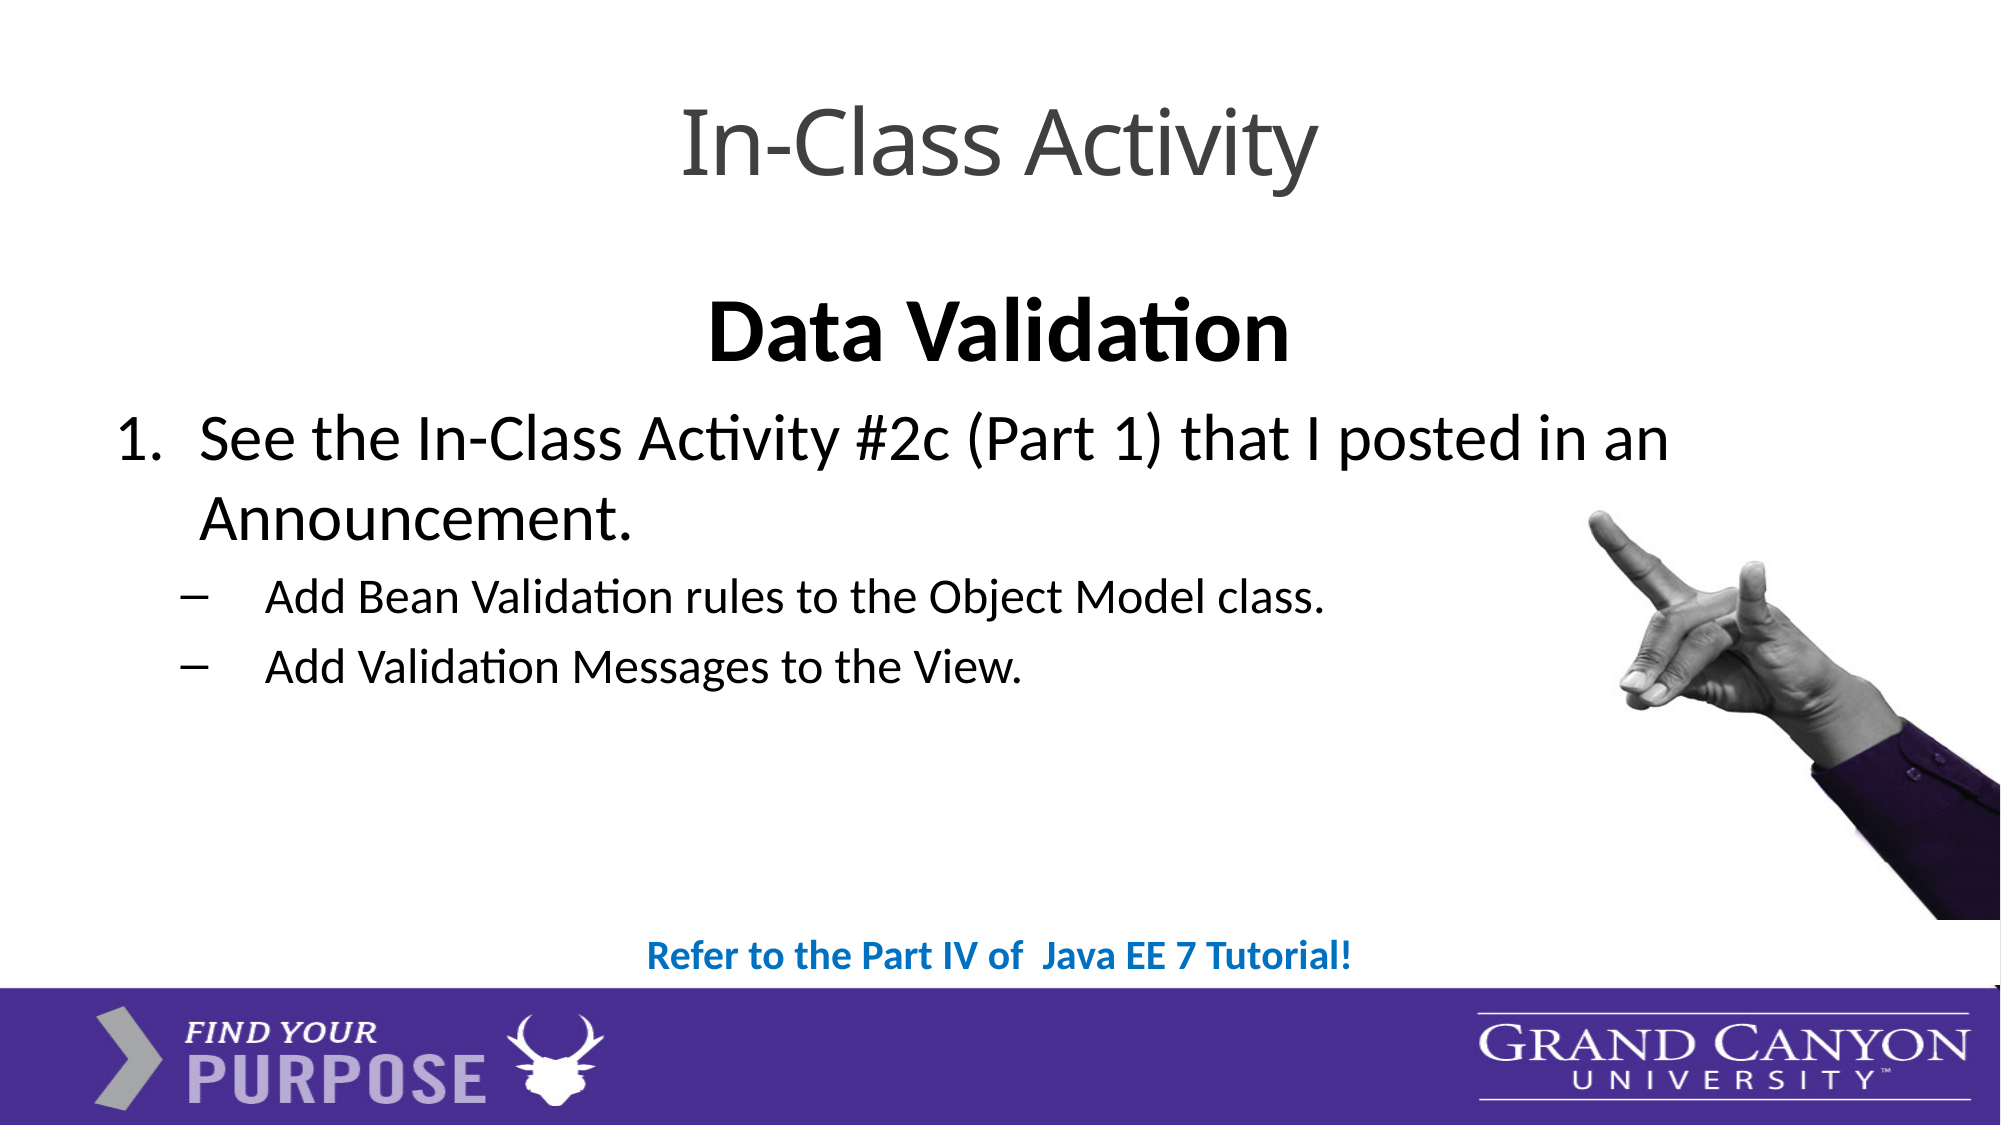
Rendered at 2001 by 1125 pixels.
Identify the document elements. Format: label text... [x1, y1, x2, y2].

list Data Validation See the In-Class Activity #2c (Part 1) that I posted in an Announcement. Add Bean Validation rules to the Object Model class. Add Validation Messages to the View. [99, 262, 1900, 920]
text_box Refer to the Part IV of Java EE 7 Tutorial! [0, 920, 2000, 985]
picture [0, 0, 2001, 1125]
title In-Class Activity [99, 45, 1900, 233]
